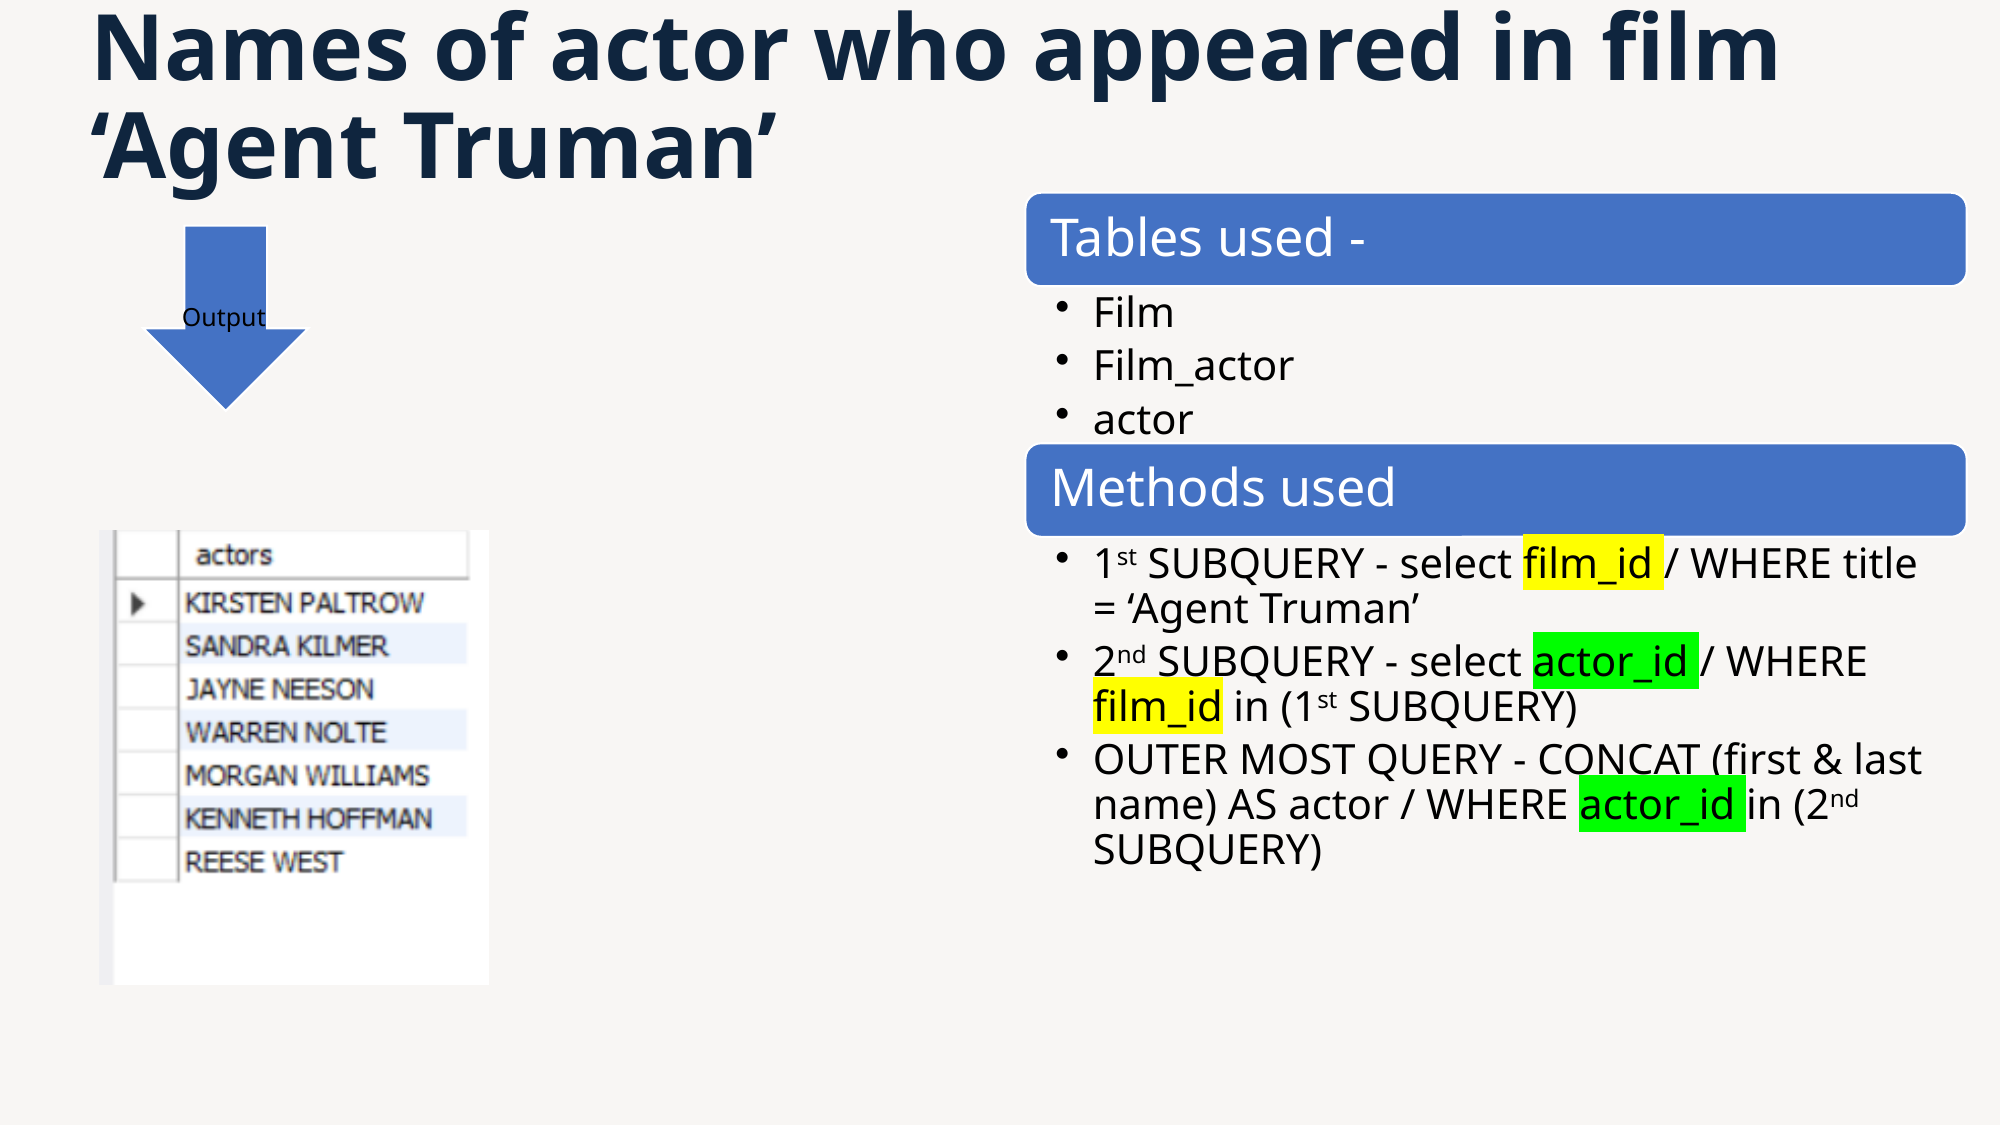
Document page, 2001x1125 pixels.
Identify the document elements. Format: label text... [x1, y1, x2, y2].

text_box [1025, 189, 1967, 871]
title Names of actor who appeared in film ‘Agent Truman’ [75, 63, 1800, 247]
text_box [133, 234, 319, 403]
picture [99, 529, 489, 985]
